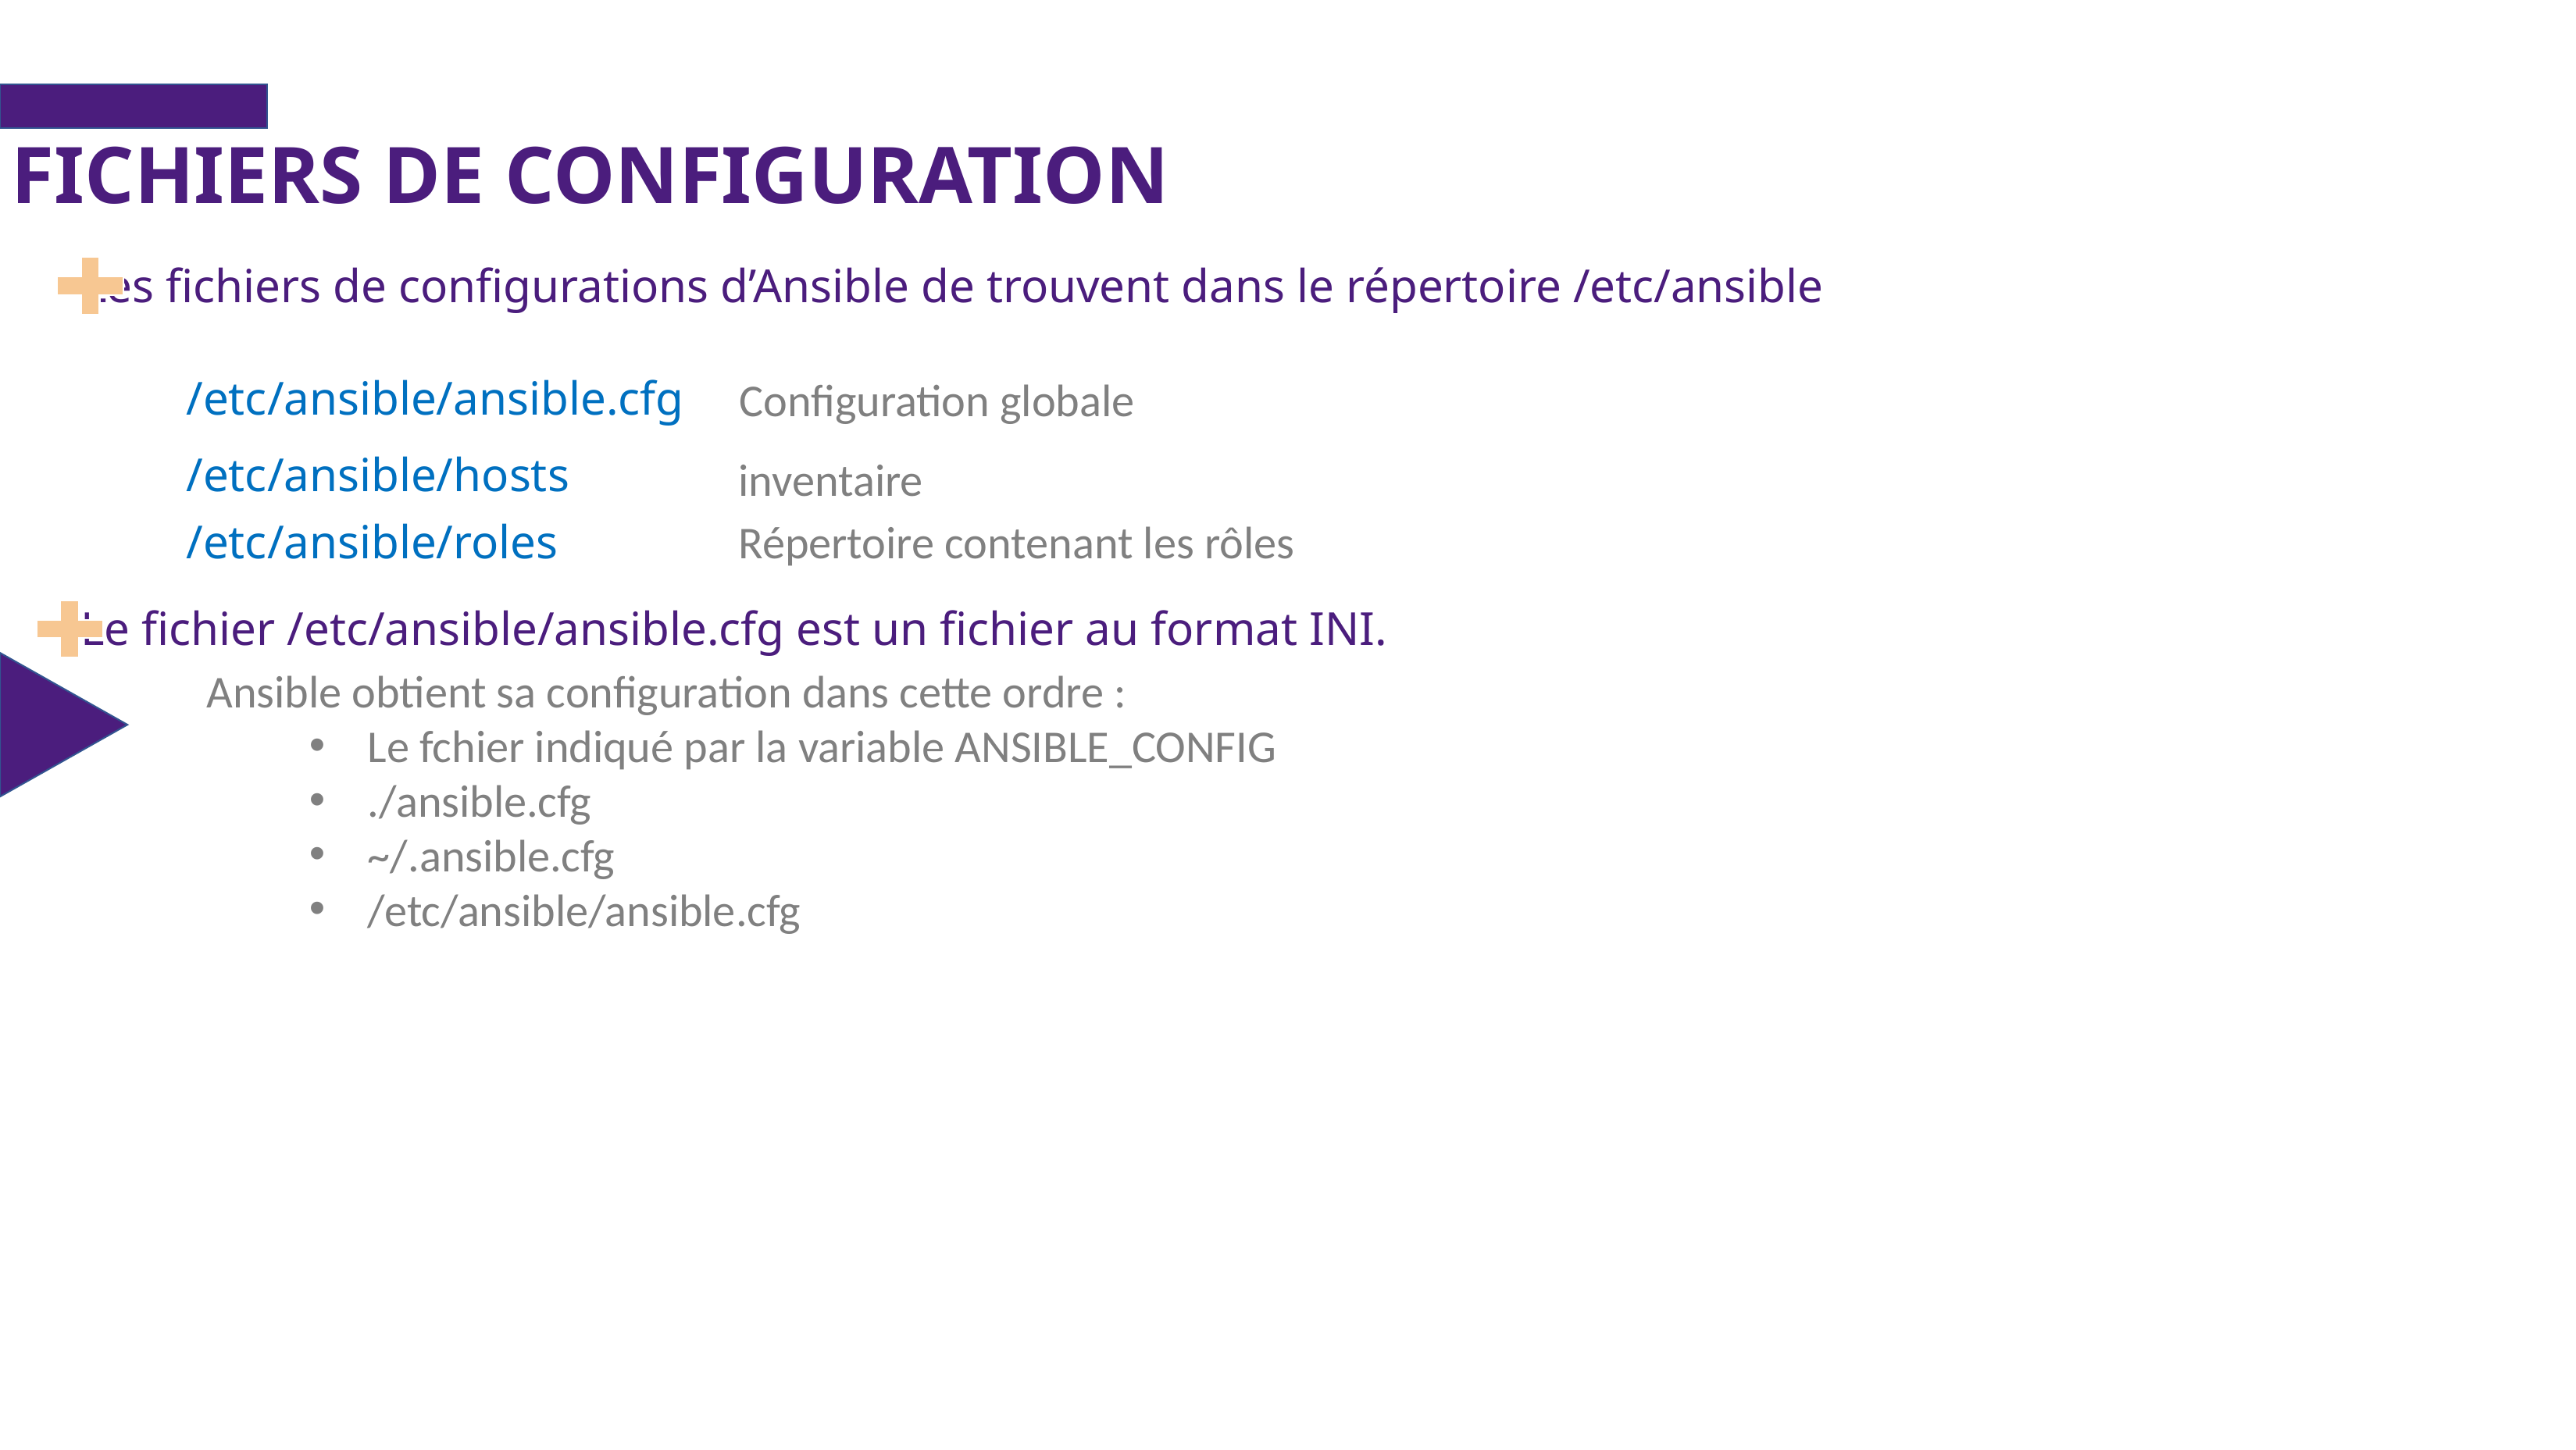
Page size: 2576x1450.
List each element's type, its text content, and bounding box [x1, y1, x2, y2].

text_box Le fichier /etc/ansible/ansible.cfg est un fichier au format INI. [69, 593, 1411, 661]
text_box [35, 600, 104, 658]
text_box Répertoire contenant les rôles [727, 507, 1903, 574]
text_box FICHIERS DE CONFIGURATION [0, 119, 1288, 341]
text_box /etc/ansible/ansible.cfg [174, 363, 702, 430]
text_box [0, 84, 268, 129]
text_box /etc/ansible/hosts [174, 440, 702, 507]
text_box [0, 651, 130, 798]
text_box Ansible obtient sa configuration dans cette ordre : Le fchier indiqué par la variable ANSIBLE_CONFIG ./ansible.cfg ~/.ansible.cfg /etc/ansible/ansible.cfg [194, 656, 1519, 942]
text_box Les fichiers de configurations d’Ansible de trouvent dans le répertoire /etc/ansible [71, 251, 1836, 318]
text_box Configuration globale [727, 365, 1903, 432]
text_box inventaire [727, 444, 1903, 507]
text_box /etc/ansible/roles [174, 507, 702, 574]
text_box [56, 256, 124, 315]
